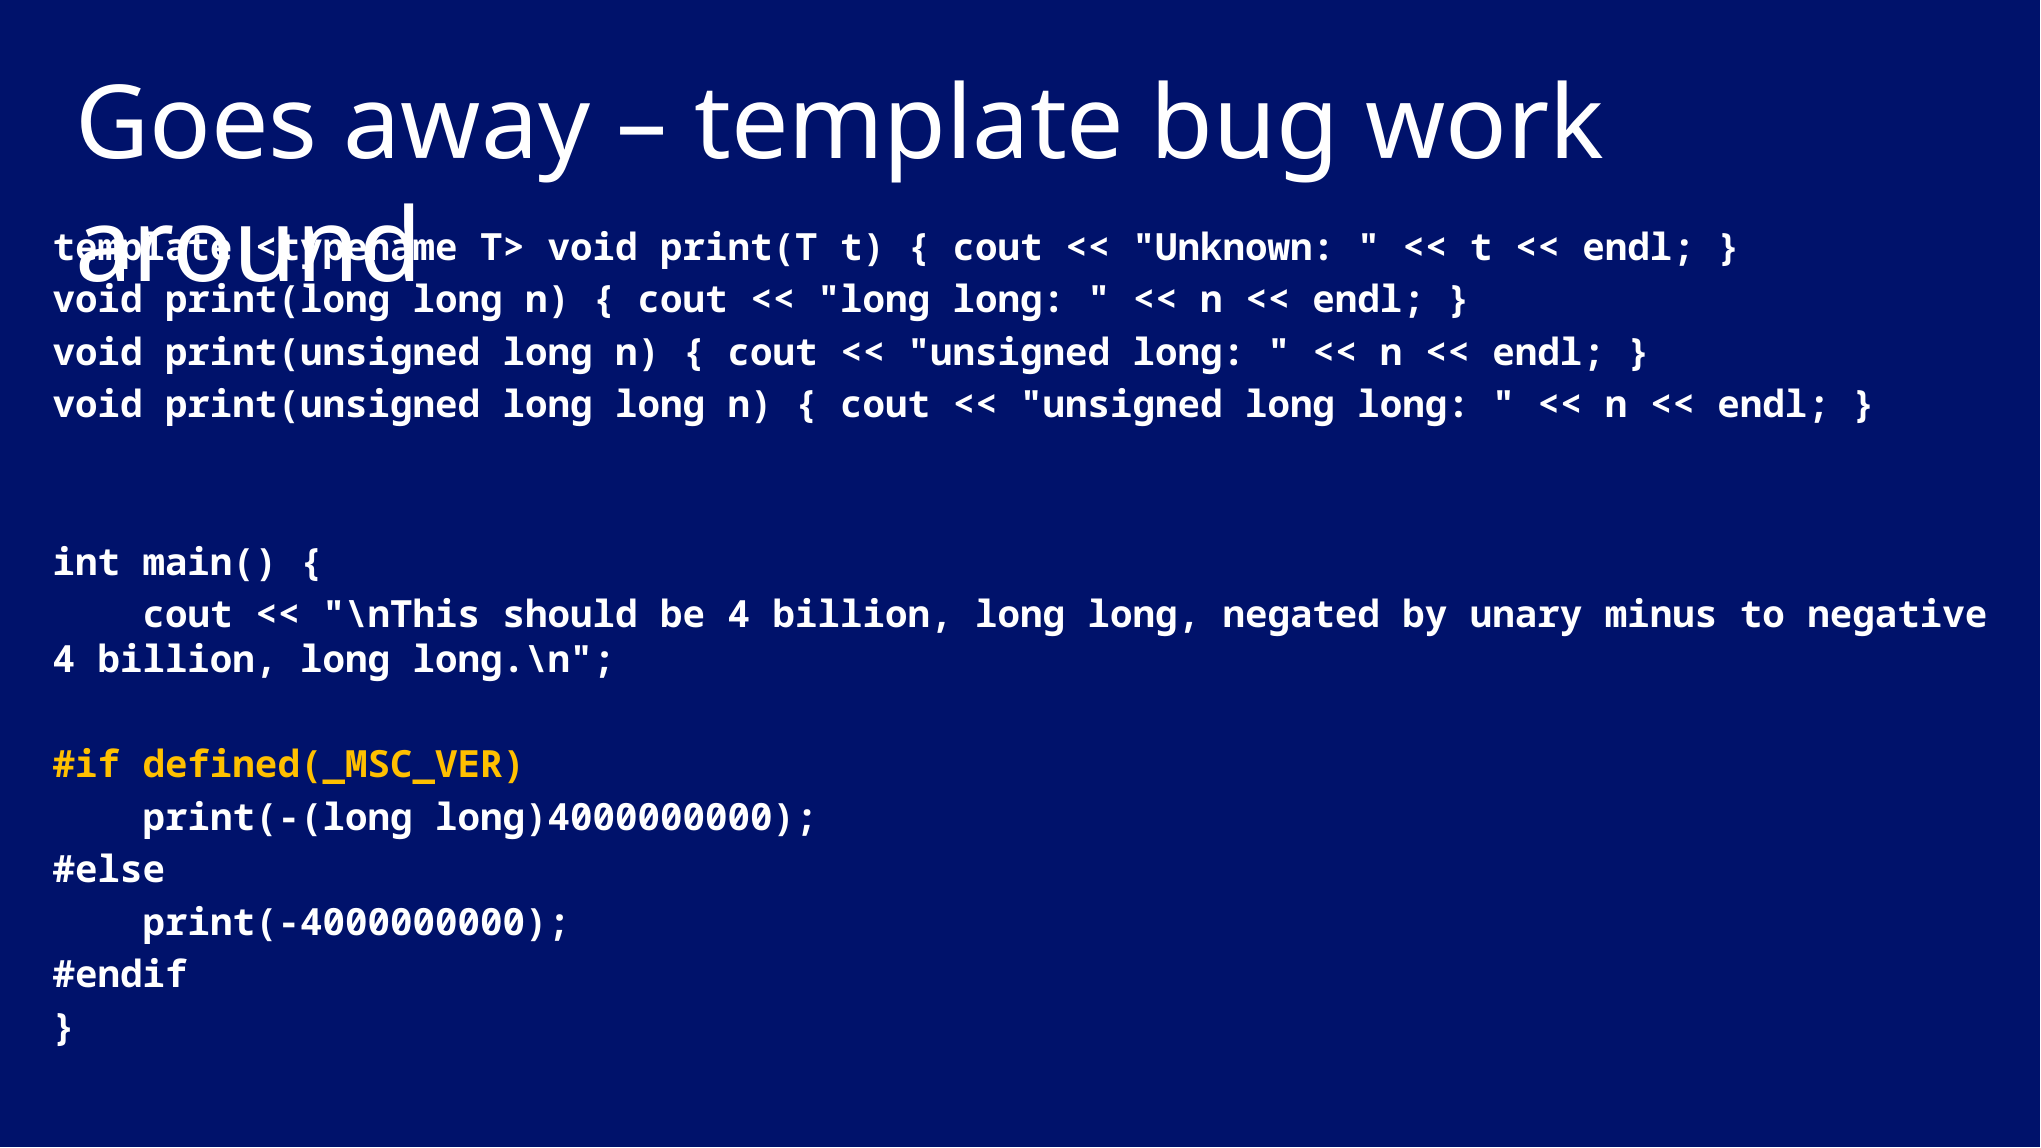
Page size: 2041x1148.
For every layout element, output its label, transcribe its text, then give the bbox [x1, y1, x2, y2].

title Goes away – template bug work around [45, 48, 1996, 198]
list template <typename T> void print(T t) { cout << "Unknown: " << t << endl; } void print(long long n) { cout << "long long: " << n << endl; } void print(unsigned long n) { cout << "unsigned long: " << n << endl; } void print(unsigned long long n) { cout << "unsigned long long: " << n << endl; } int main() { cout << "\nThis should be 4 billion, long long, negated by unary minus to negative 4 billion, long long.\n"; #if defined(_MSC_VER) print(-(long long)4000000000); #else print(-4000000000); #endif } [22, 198, 2018, 1099]
